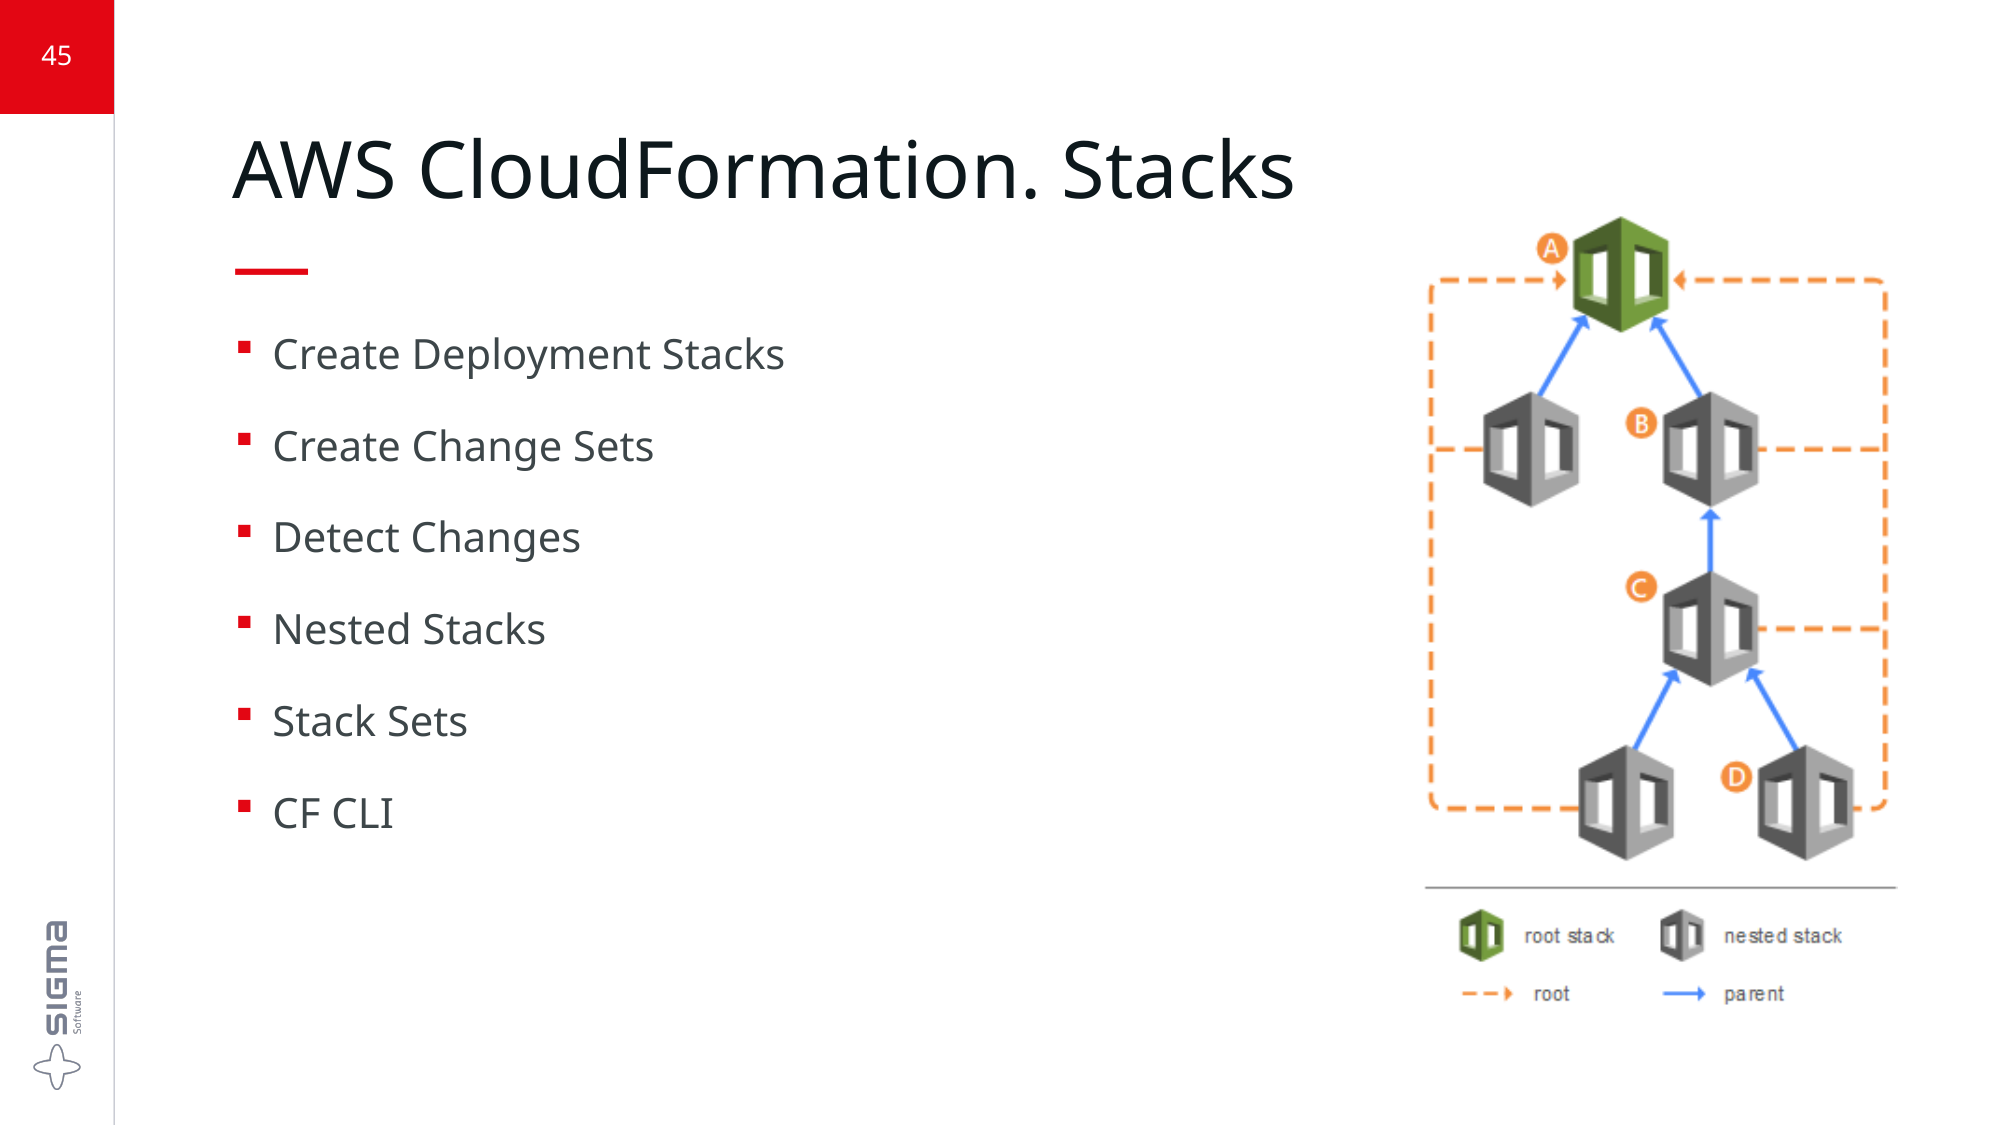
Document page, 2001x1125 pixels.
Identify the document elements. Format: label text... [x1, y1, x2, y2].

picture [34, 922, 81, 1090]
picture [1423, 215, 1898, 1018]
slide_number 45 [0, 0, 114, 114]
title AWS CloudFormation. Stacks — [232, 119, 1886, 312]
text_box Create Deployment Stacks Create Change Sets Detect Changes Nested Stacks Stack Sets CF CLI [220, 295, 1262, 1080]
